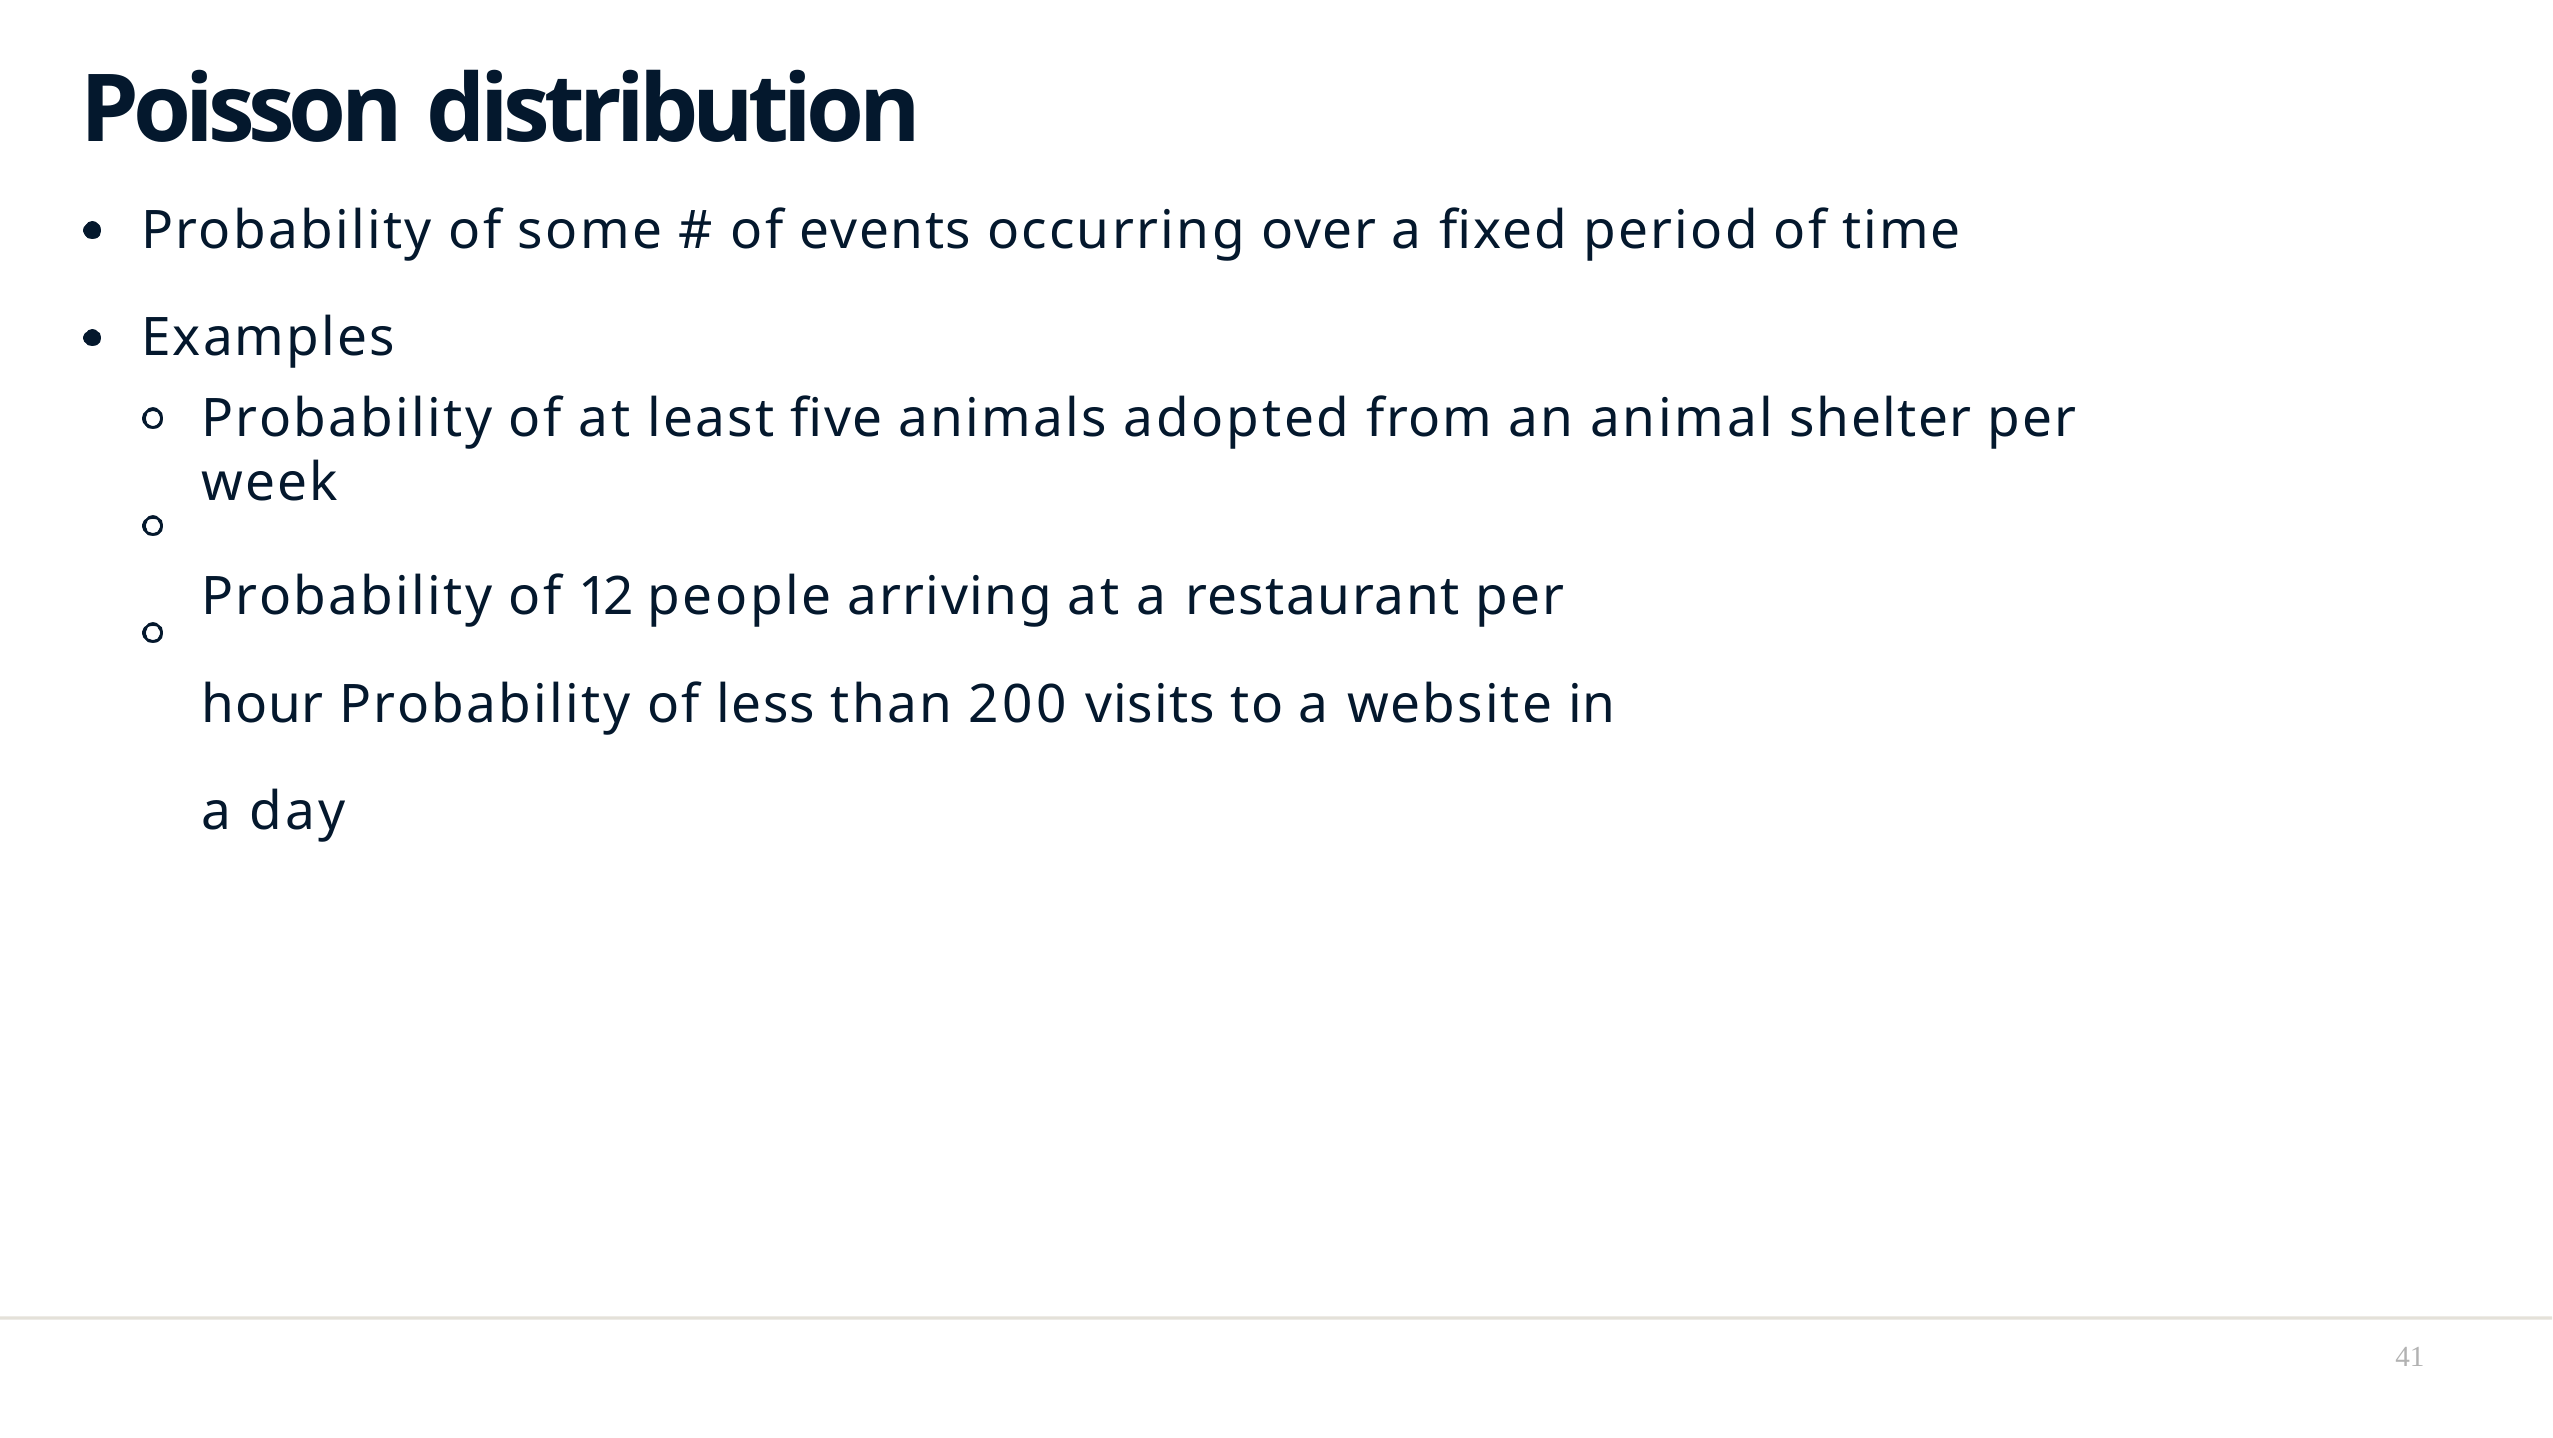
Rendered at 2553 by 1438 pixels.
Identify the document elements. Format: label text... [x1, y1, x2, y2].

slide_number 41 [1837, 1336, 2425, 1409]
picture [142, 515, 164, 536]
picture [142, 622, 164, 644]
title Poisson distribution [78, 44, 1953, 288]
text_box Probability of some # of events occurring over a fixed period of time Examples Probability of at least five animals adopted from an animal shelter per week Probability of 12 people arriving at a restaurant per hour Probability of less than 200 visits to a website in a day [138, 192, 2127, 841]
picture [83, 328, 101, 347]
picture [83, 221, 101, 239]
picture [142, 407, 164, 429]
